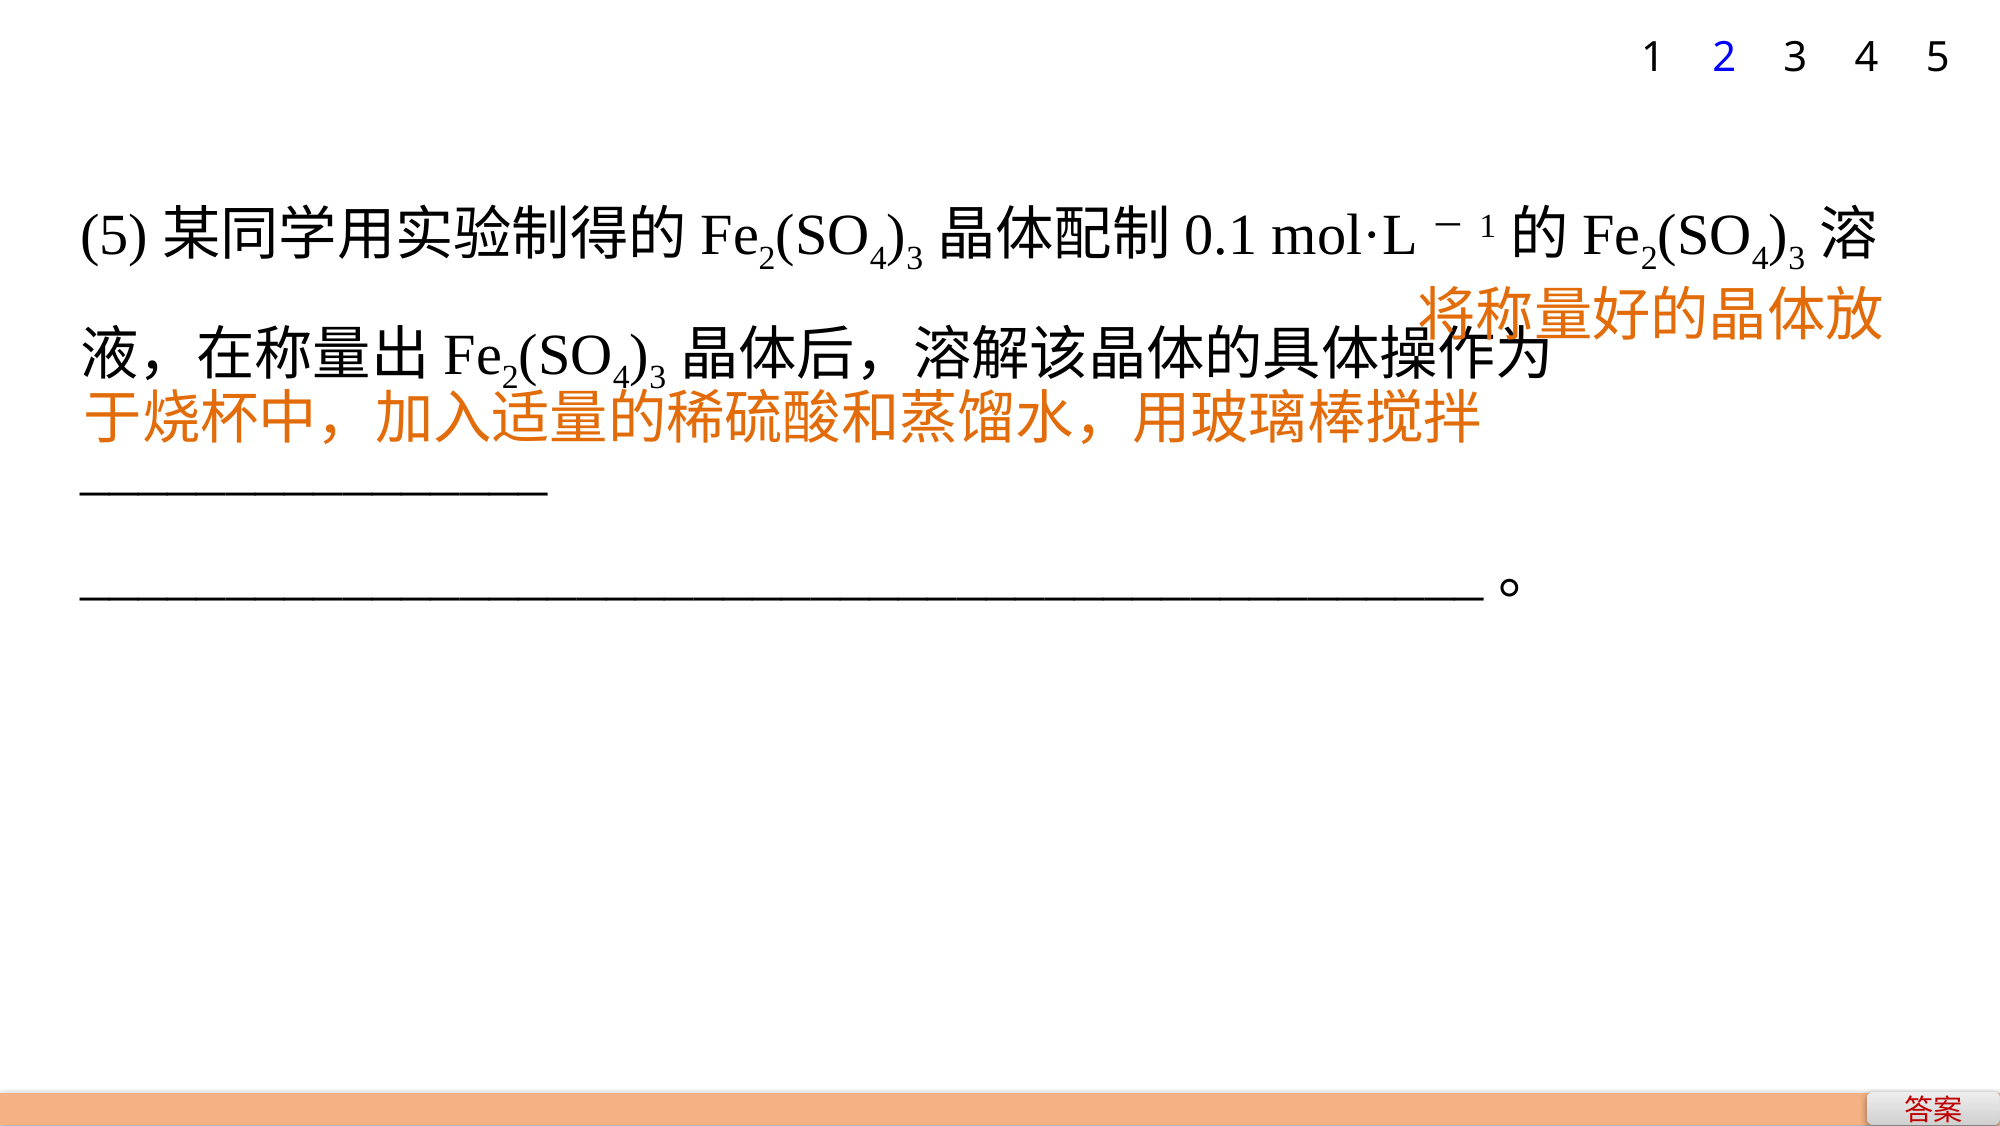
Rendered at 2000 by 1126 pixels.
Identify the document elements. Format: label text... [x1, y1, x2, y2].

text_box 将称量好的晶体放 [1402, 269, 1899, 354]
text_box 4 [1839, 7, 1899, 102]
text_box 5 [1910, 7, 1970, 102]
text_box 1 [1625, 7, 1685, 102]
text_box 2 [1697, 7, 1757, 102]
text_box 答案 [1866, 1091, 2000, 1126]
text_box [0, 1092, 1866, 1126]
text_box 3 [1768, 7, 1828, 102]
text_box (5)某同学用实验制得的Fe2(SO4)3晶体配制0.1 mol·L－1的Fe2(SO4)3溶液，在称量出Fe2(SO4)3晶体后，溶解该晶体的具体操作为________________ ________________________________________________。 [65, 149, 1945, 613]
text_box 于烧杯中，加入适量的稀硫酸和蒸馏水，用玻璃棒搅拌 [69, 372, 1519, 458]
